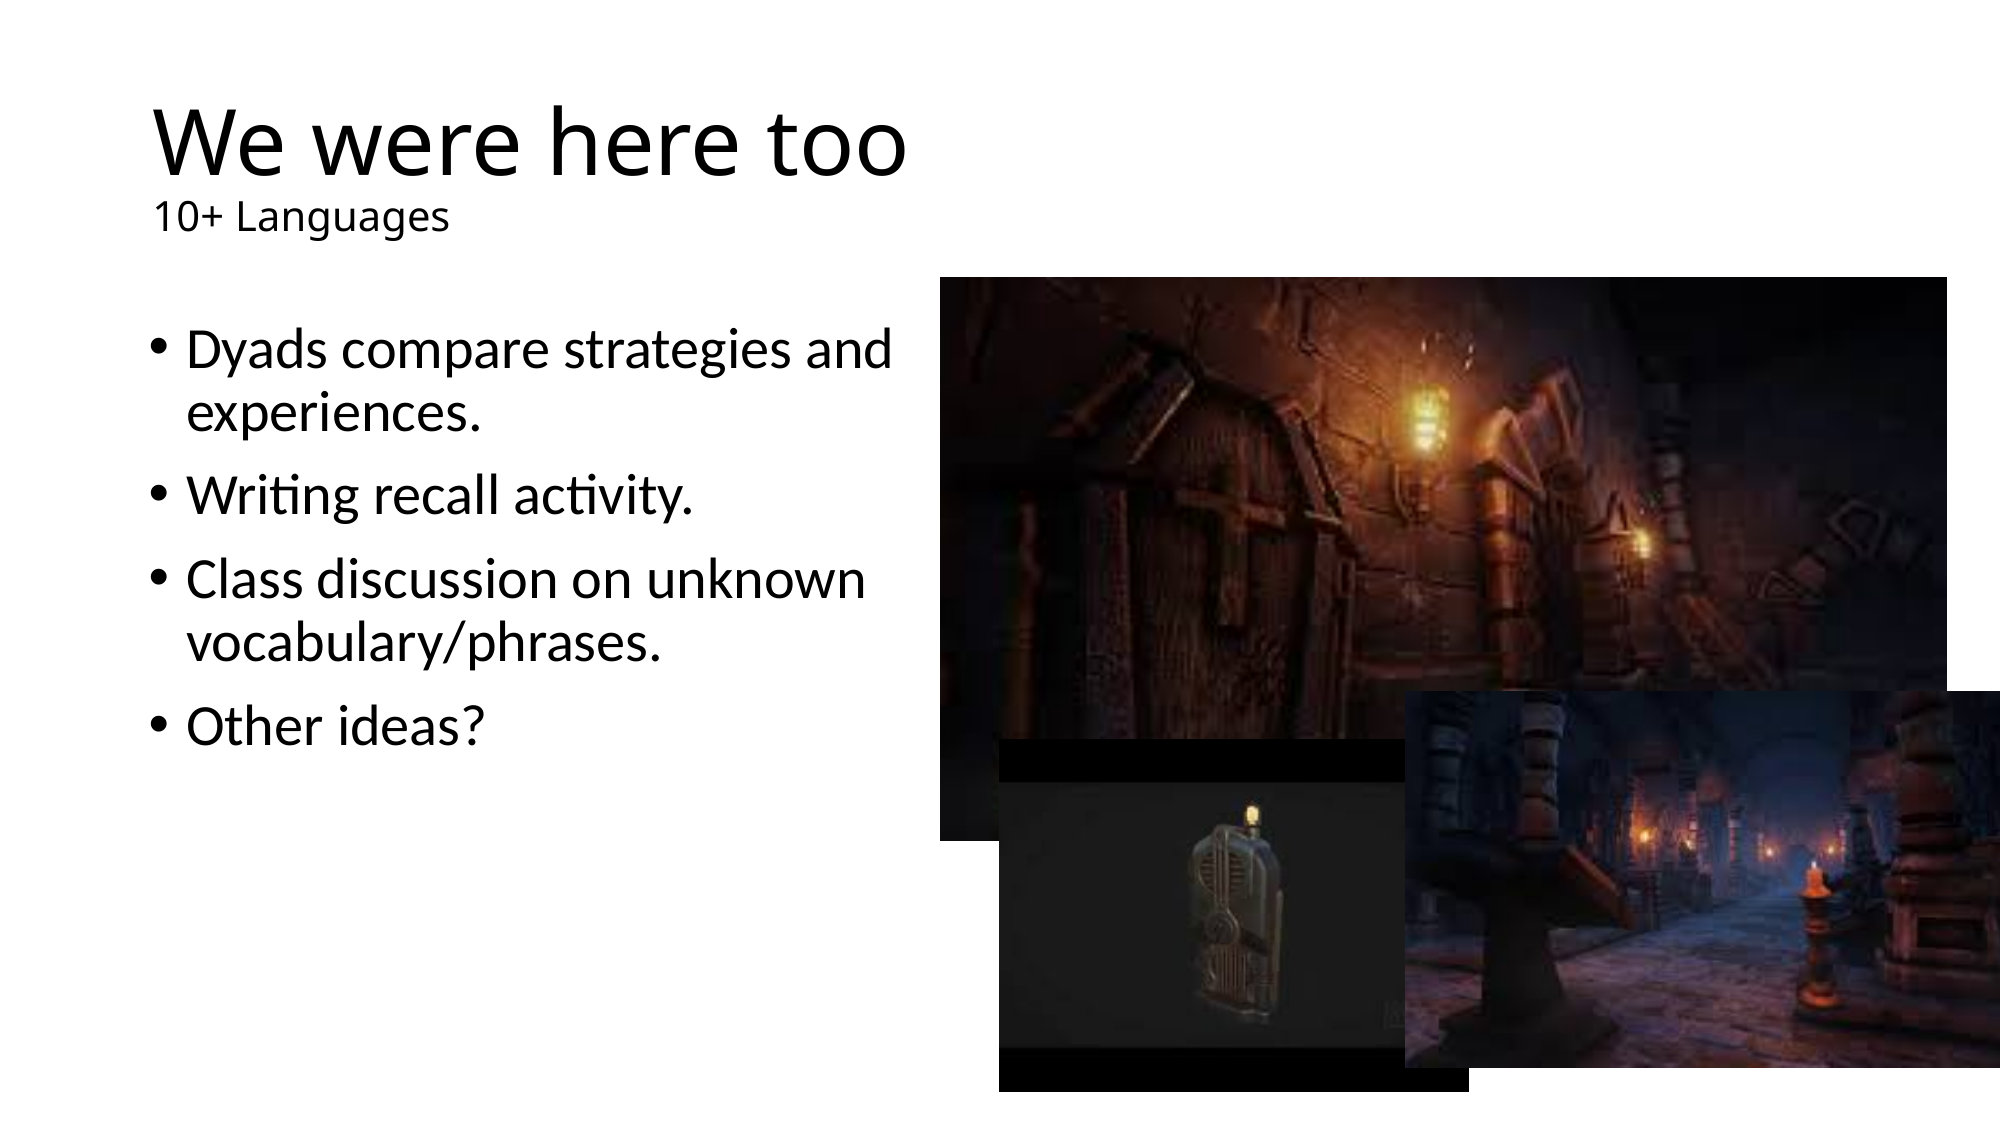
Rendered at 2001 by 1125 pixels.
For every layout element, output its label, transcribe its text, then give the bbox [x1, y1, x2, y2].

title We were here too 10+ Languages [137, 59, 1863, 278]
list Dyads compare strategies and experiences. Writing recall activity. Class discussion on unknown vocabulary/phrases. Other ideas? [133, 310, 910, 1024]
picture [940, 277, 2000, 1092]
